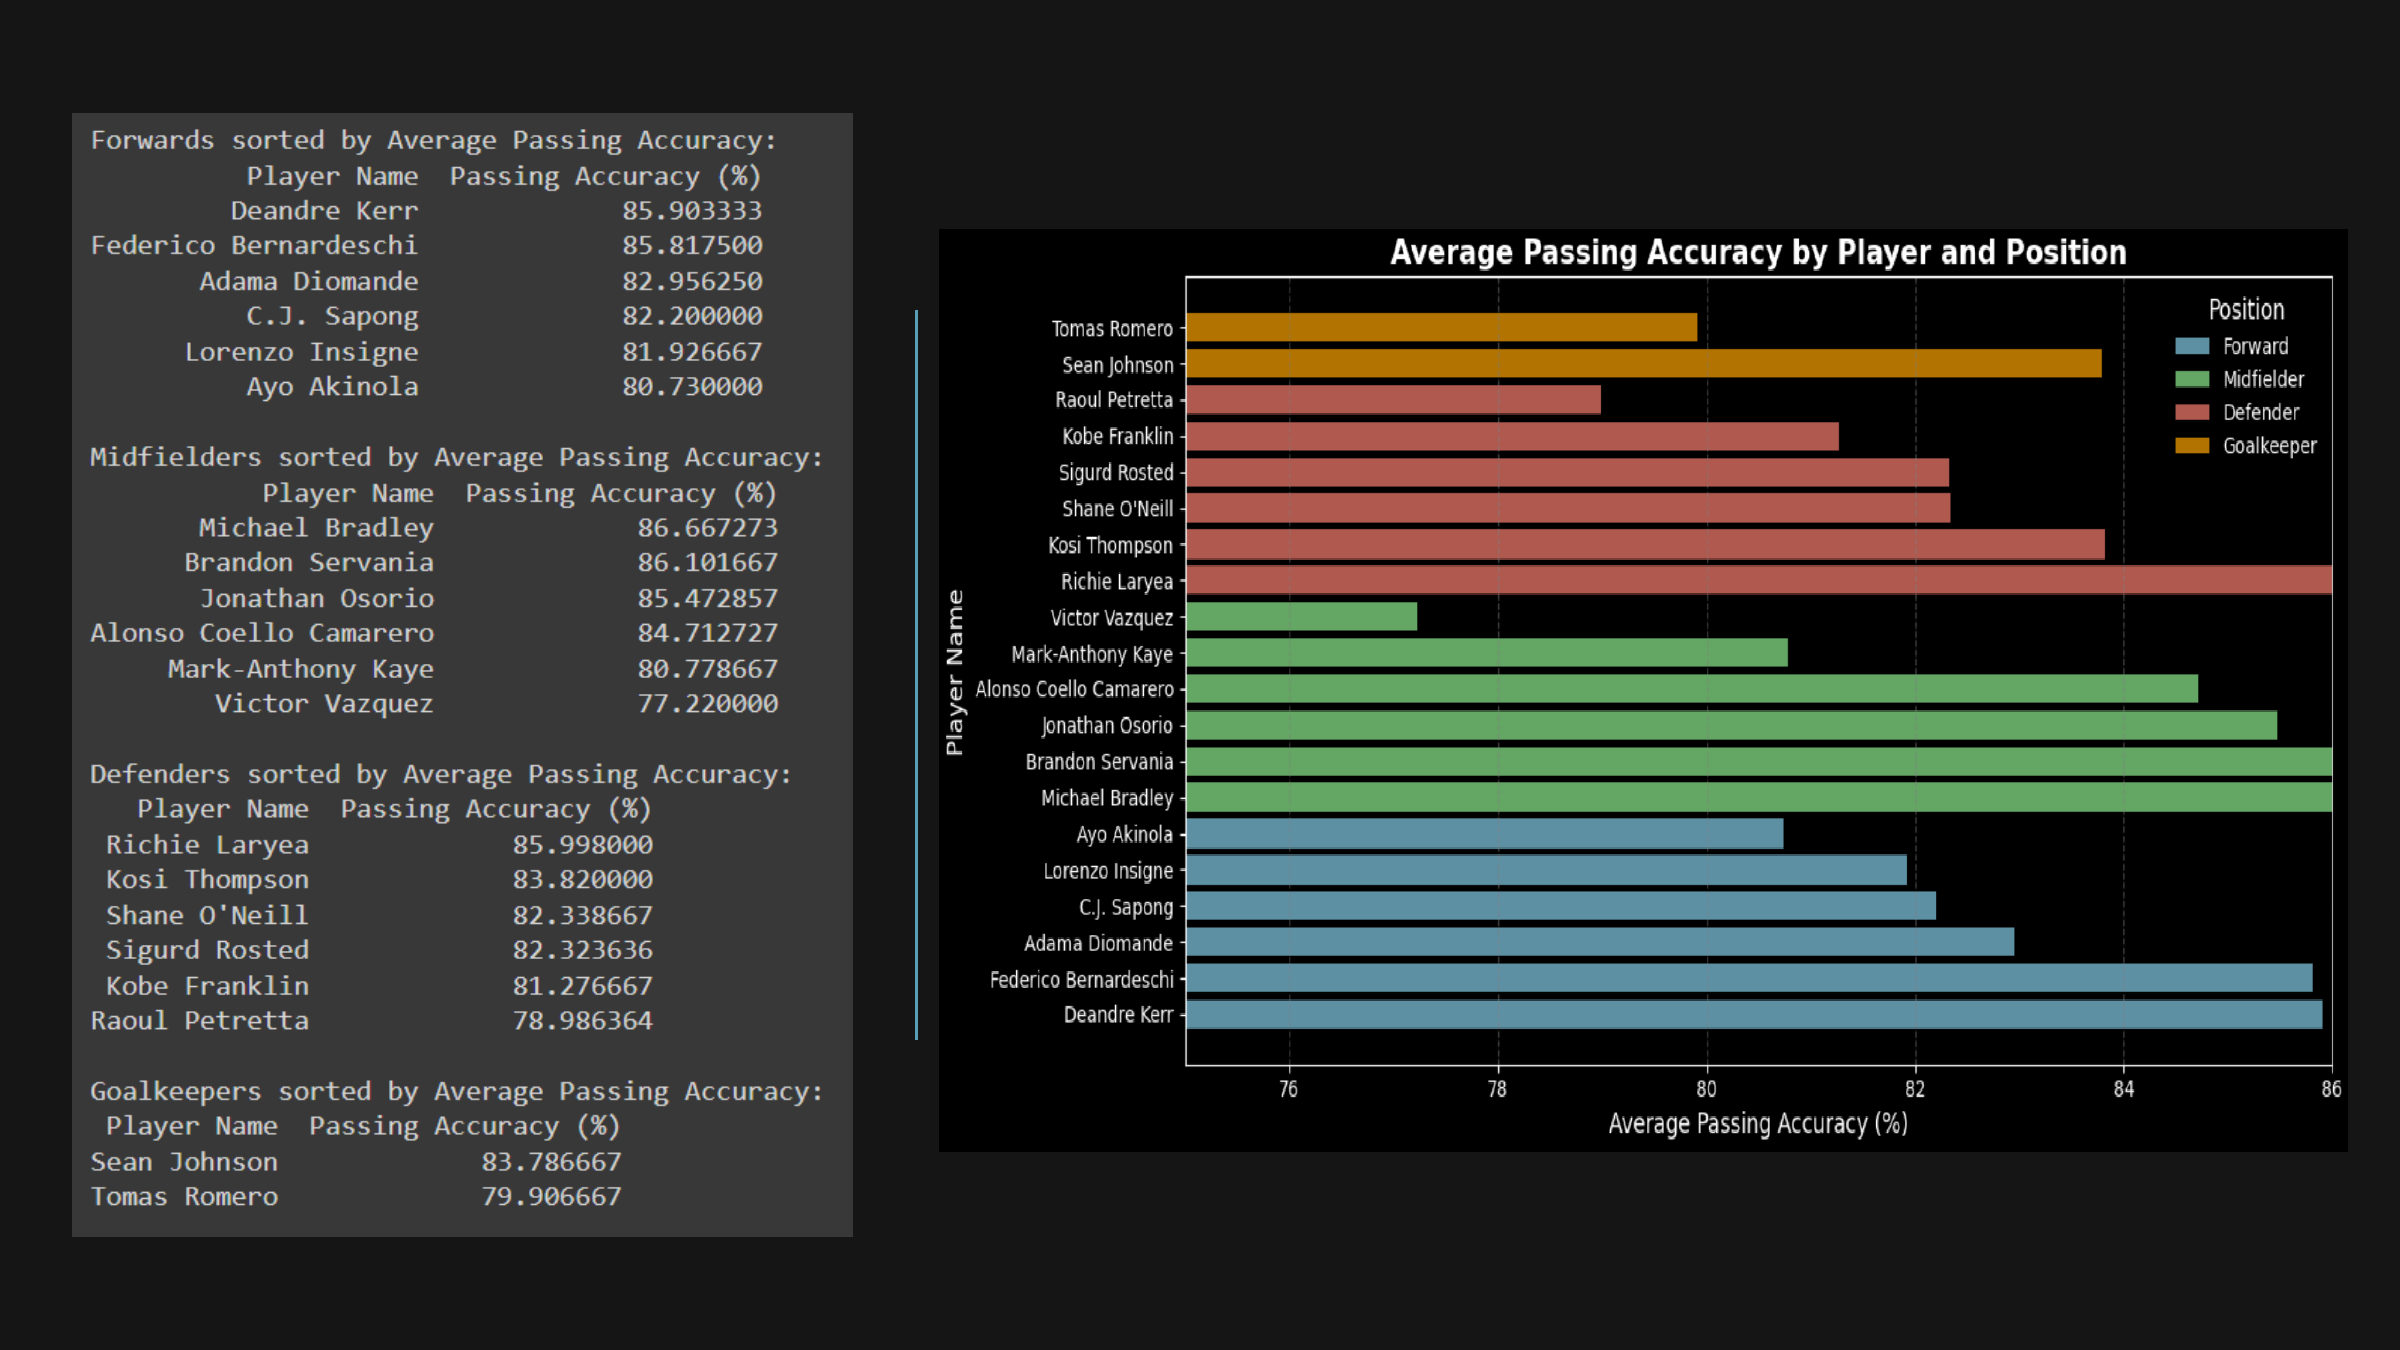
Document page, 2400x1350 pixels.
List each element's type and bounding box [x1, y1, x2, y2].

picture [72, 113, 854, 1237]
picture [939, 228, 2348, 1152]
